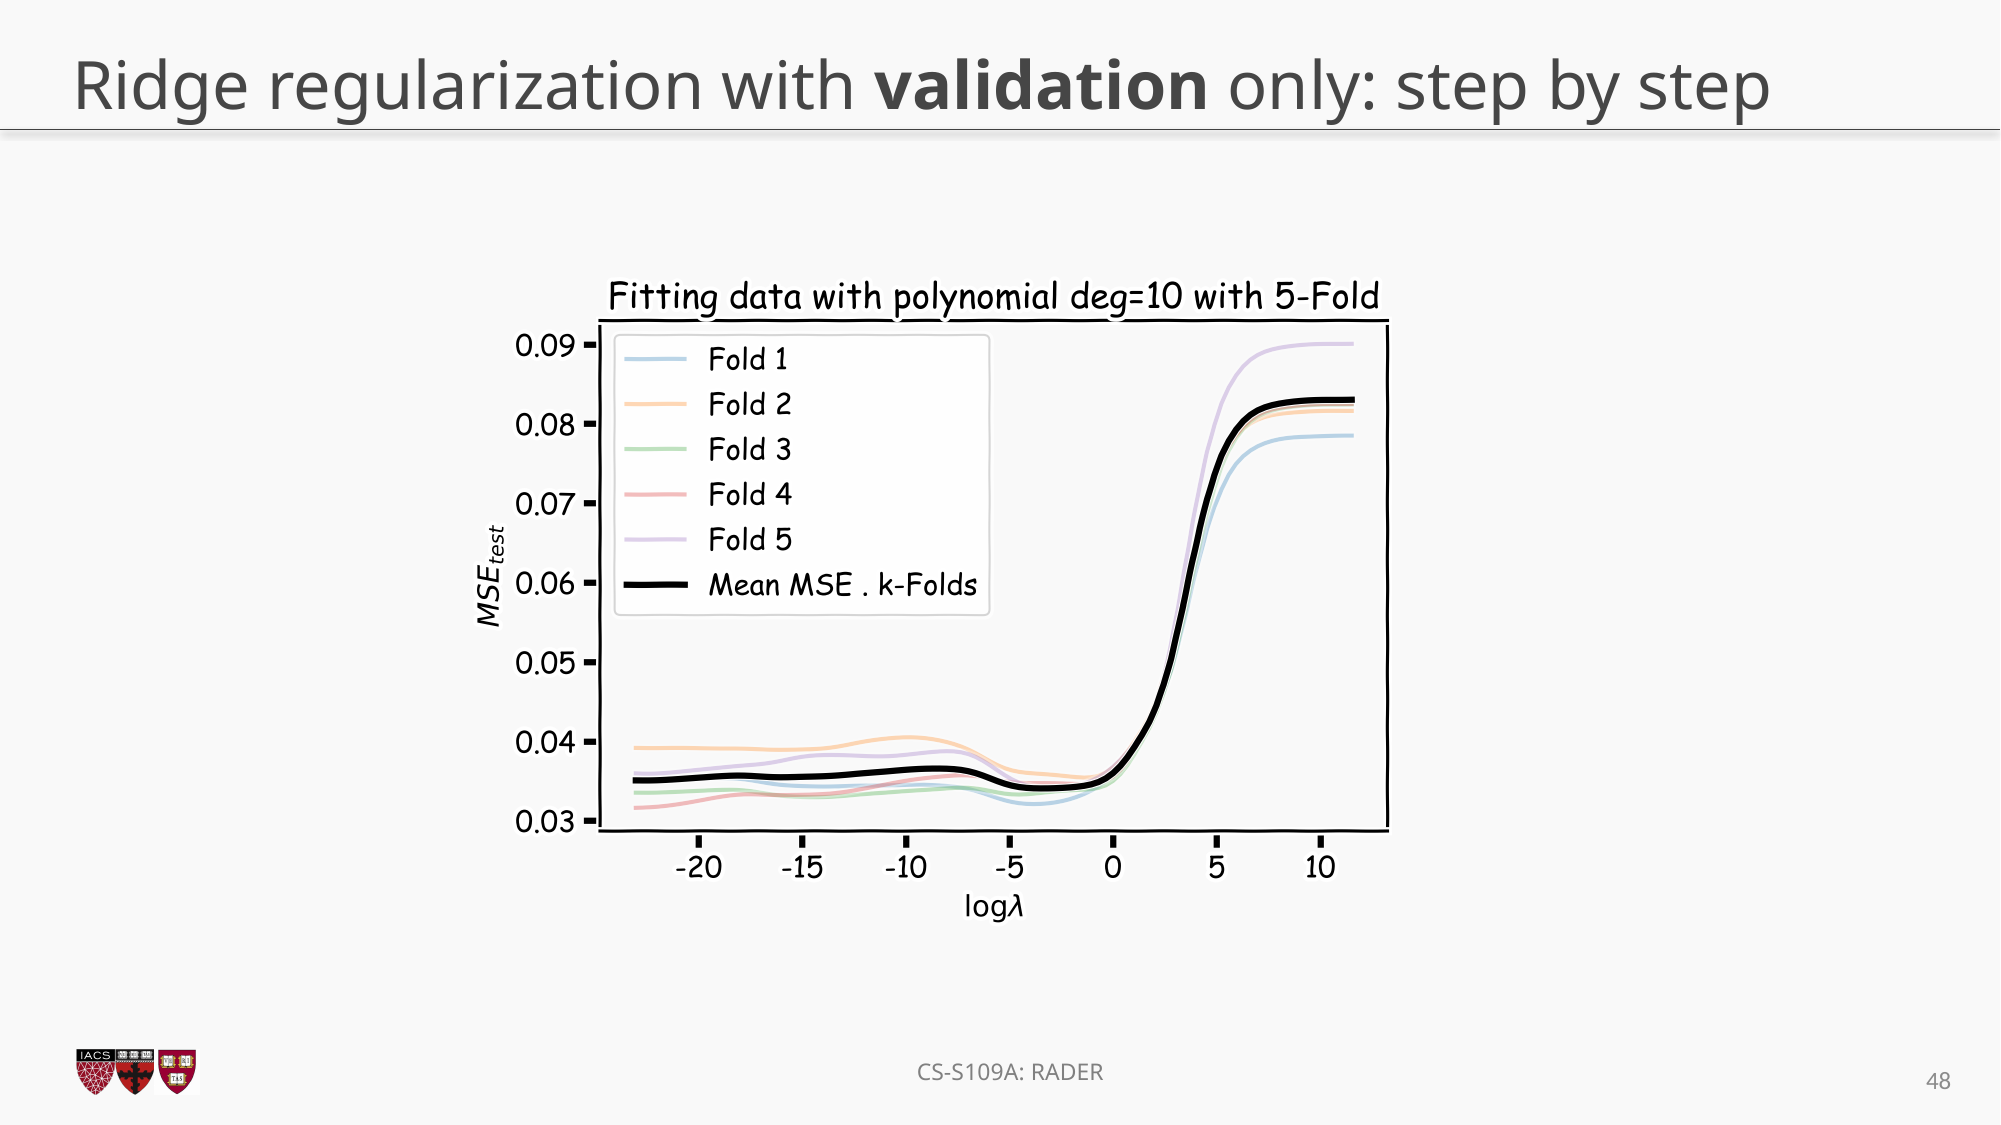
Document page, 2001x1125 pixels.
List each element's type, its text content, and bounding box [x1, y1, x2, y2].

picture [75, 1049, 200, 1095]
slide_number 48 [1500, 1050, 1967, 1110]
picture [374, 230, 1501, 981]
title Ridge regularization with validation only: step by step [57, 35, 1943, 162]
